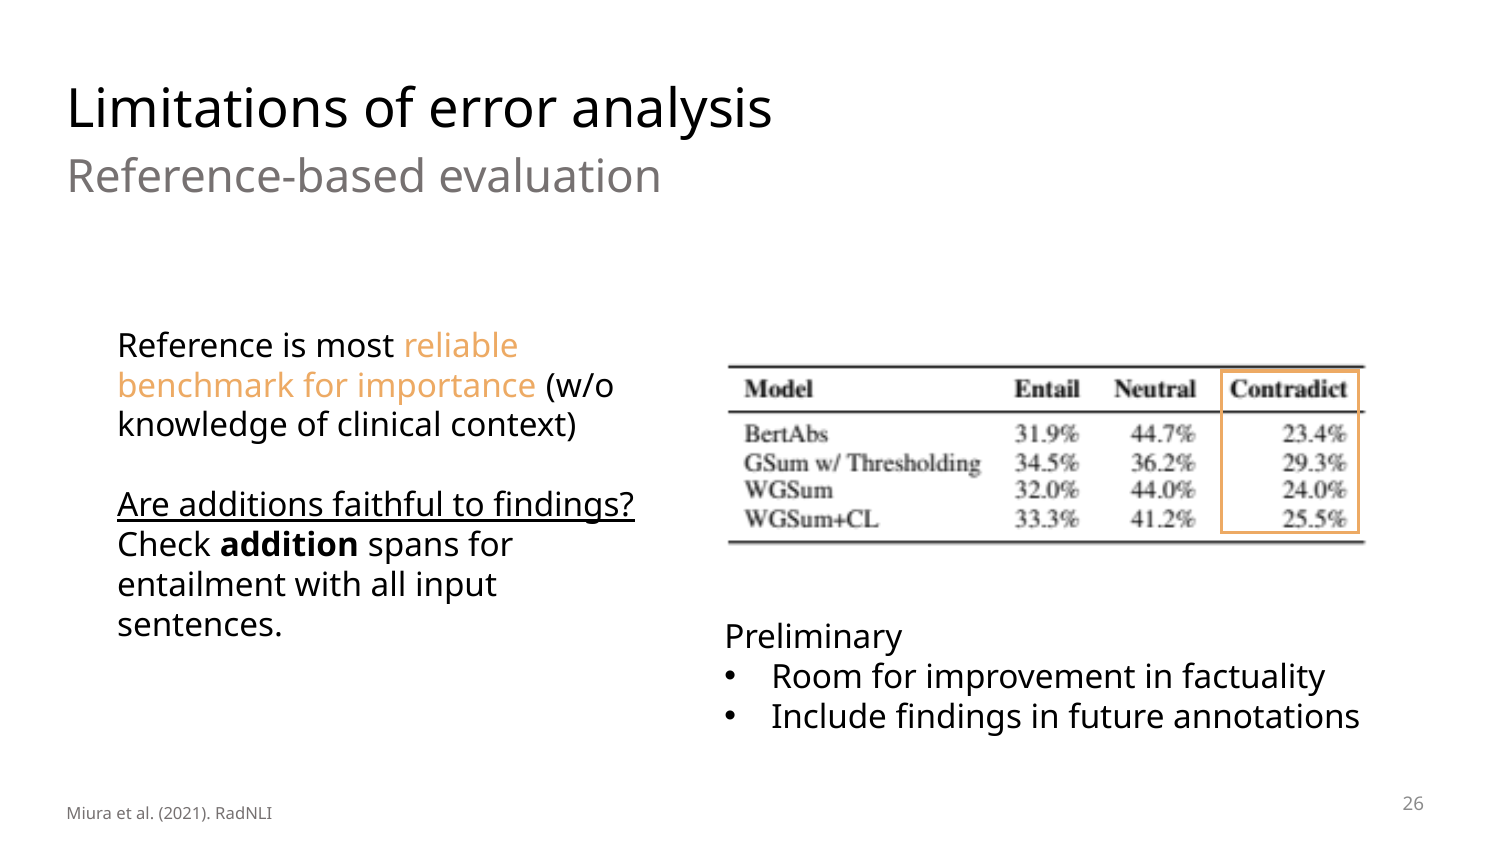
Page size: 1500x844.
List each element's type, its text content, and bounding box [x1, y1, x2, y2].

list Miura et al. (2021). RadNLI [51, 795, 981, 827]
title Limitations of error analysis [51, 73, 1440, 138]
slide_number 26 [1101, 782, 1440, 827]
list Reference is most reliable benchmark for importance (w/o knowledge of clinical context) Are additions faithful to findings? Check addition spans for entailment with all input sentences. [102, 316, 653, 660]
list Reference-based evaluation [51, 138, 1440, 205]
text_box Preliminary Room for improvement in factuality Include findings in future annotations [709, 607, 1377, 743]
picture [720, 353, 1369, 552]
